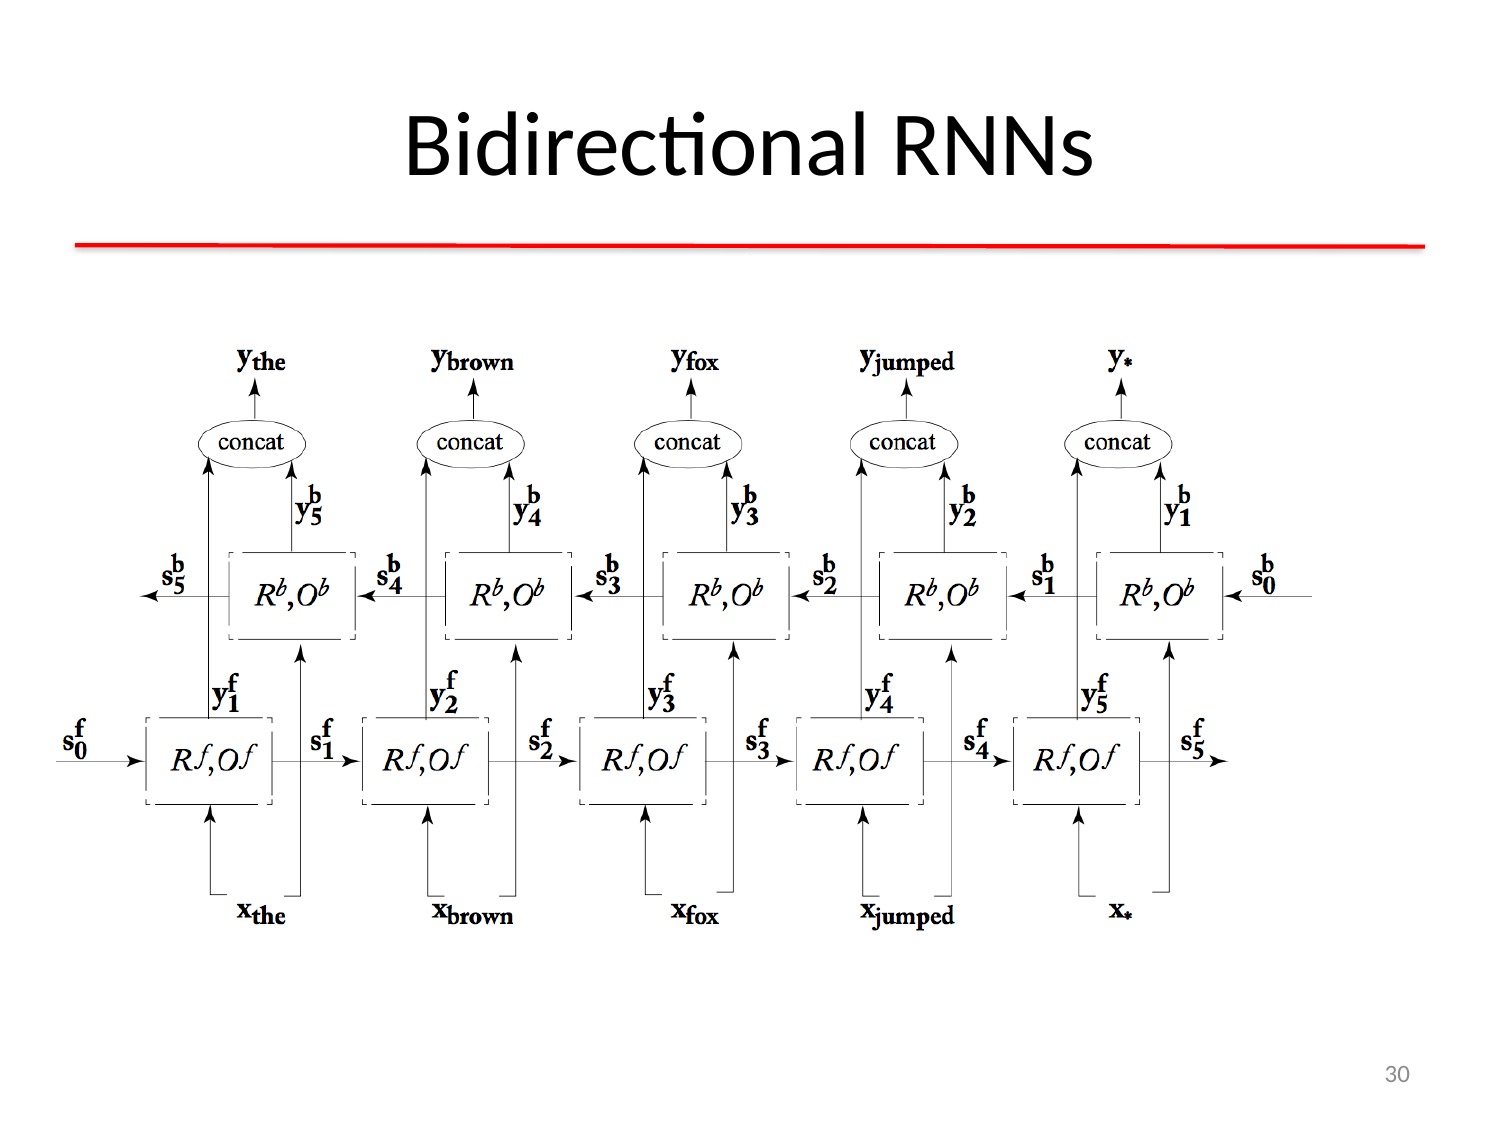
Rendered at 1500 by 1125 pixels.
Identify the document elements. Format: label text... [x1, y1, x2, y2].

picture [55, 330, 1317, 945]
title Bidirectional RNNs [75, 45, 1425, 233]
slide_number 30 [1074, 1042, 1425, 1103]
